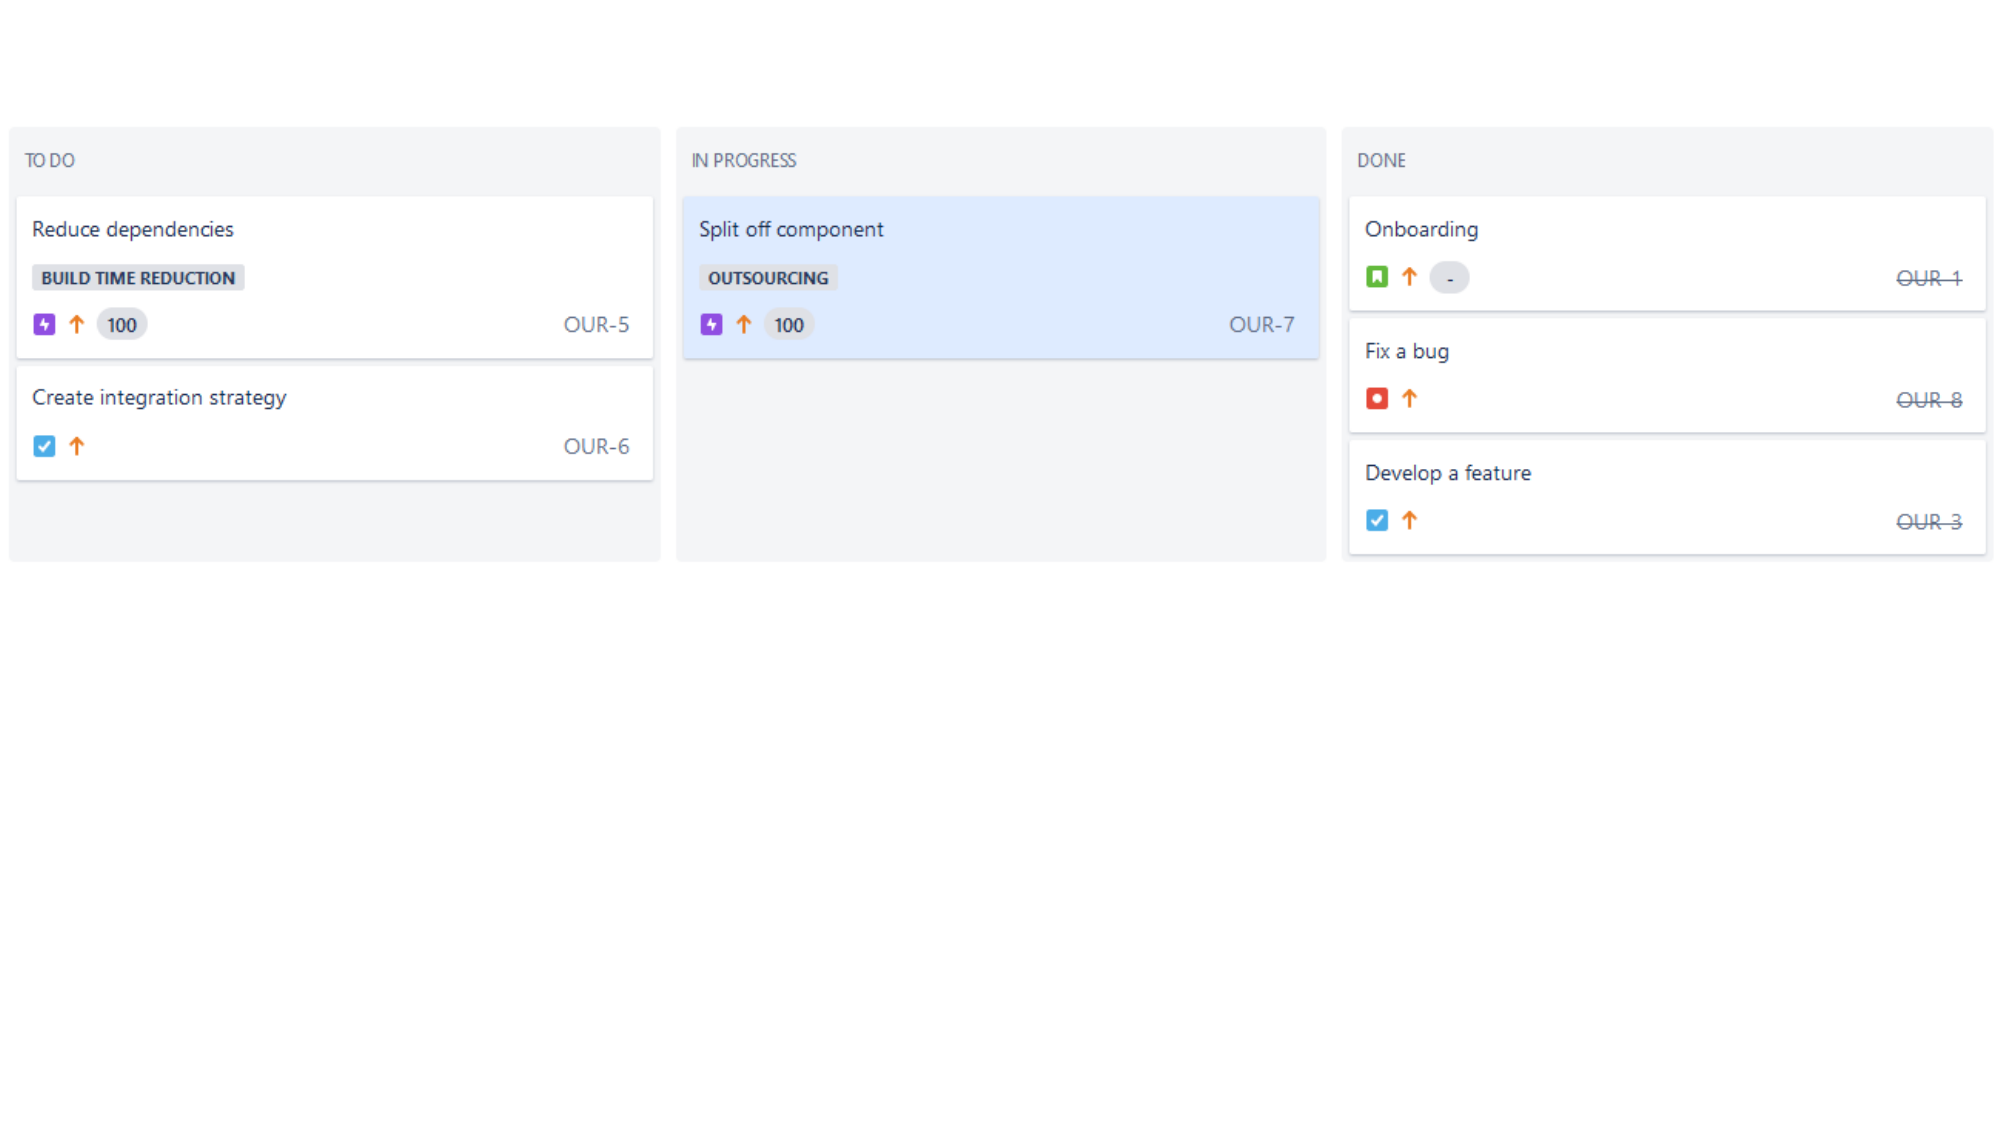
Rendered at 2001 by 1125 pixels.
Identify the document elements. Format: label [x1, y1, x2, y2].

picture [0, 118, 2000, 576]
